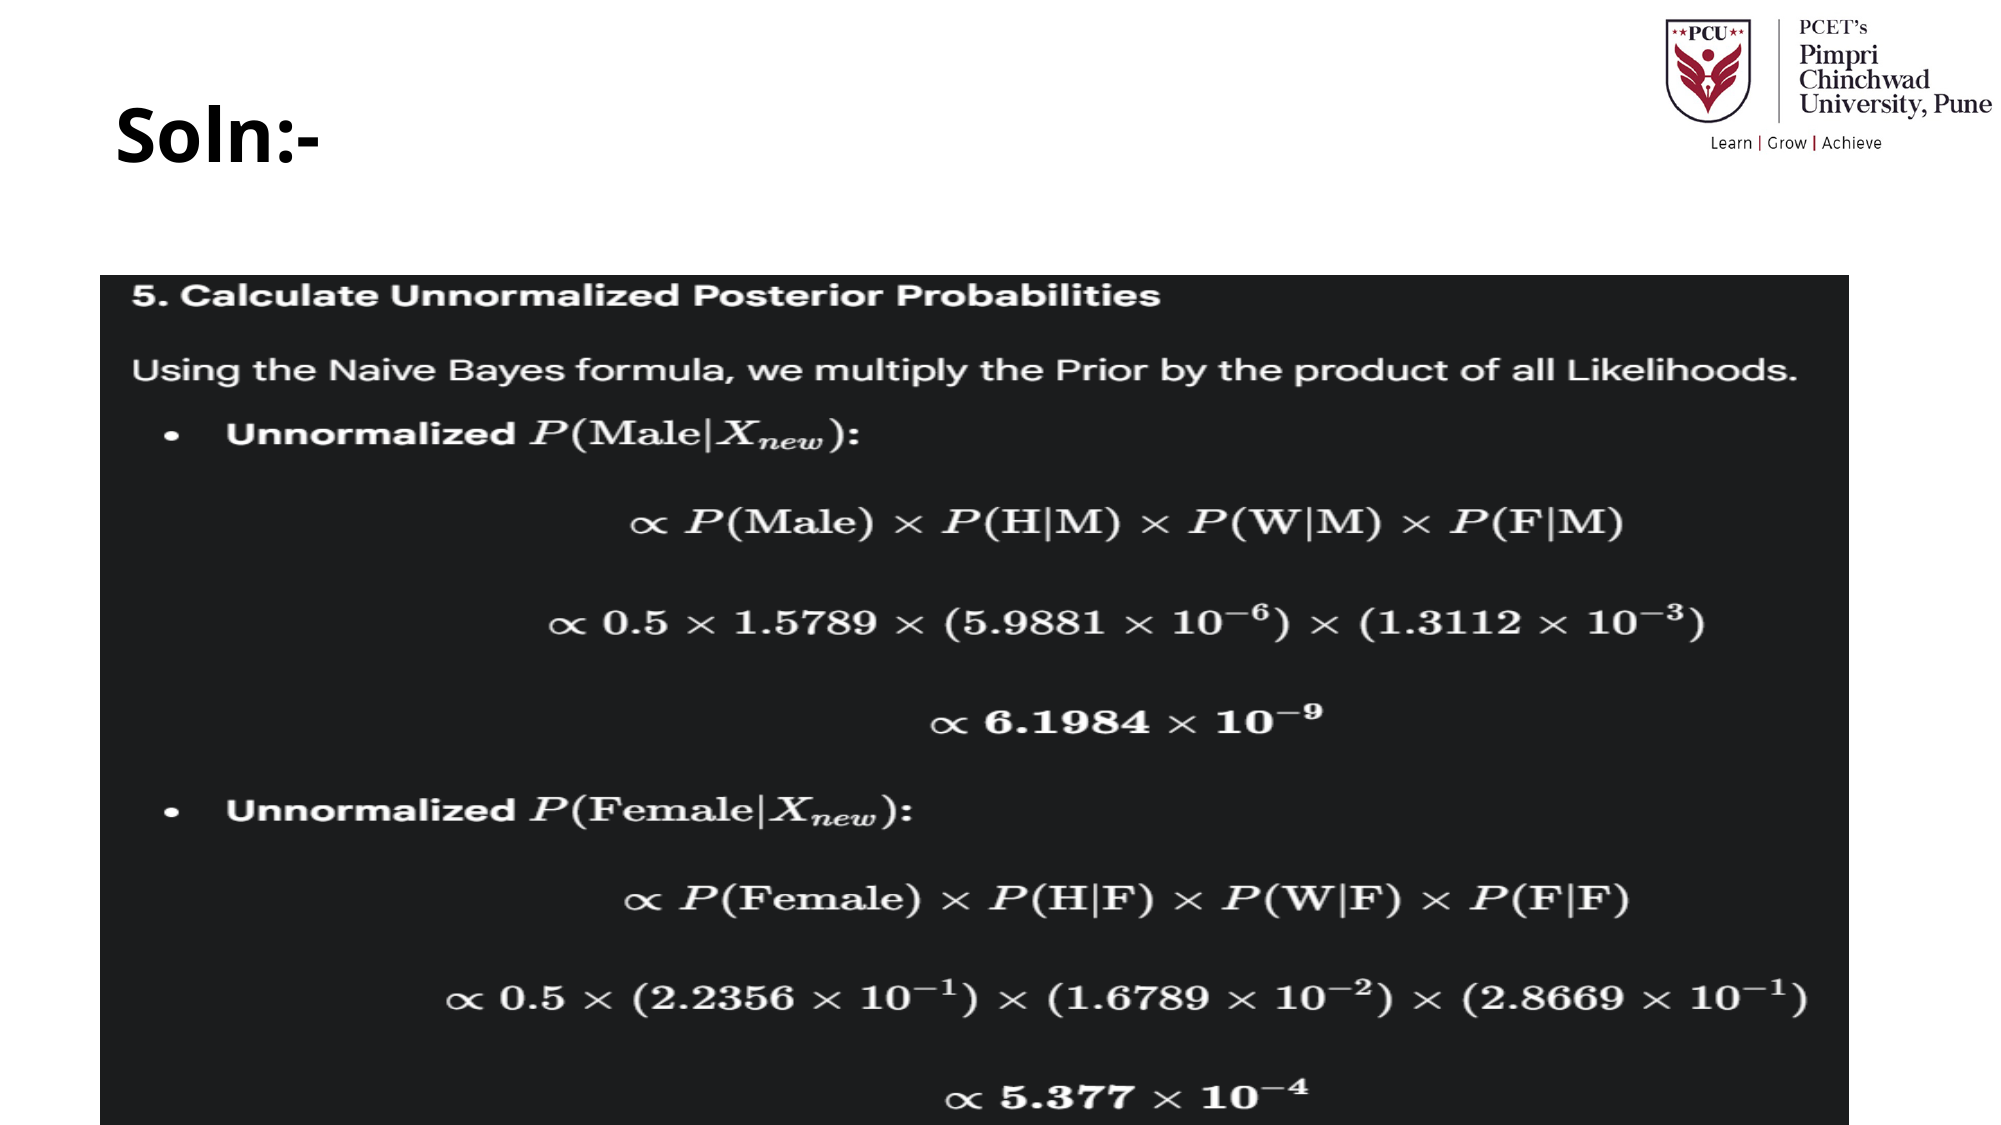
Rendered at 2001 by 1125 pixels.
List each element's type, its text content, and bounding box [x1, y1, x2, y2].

title Soln:- [100, 90, 1849, 275]
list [100, 275, 1849, 1125]
picture [1660, 0, 2000, 165]
